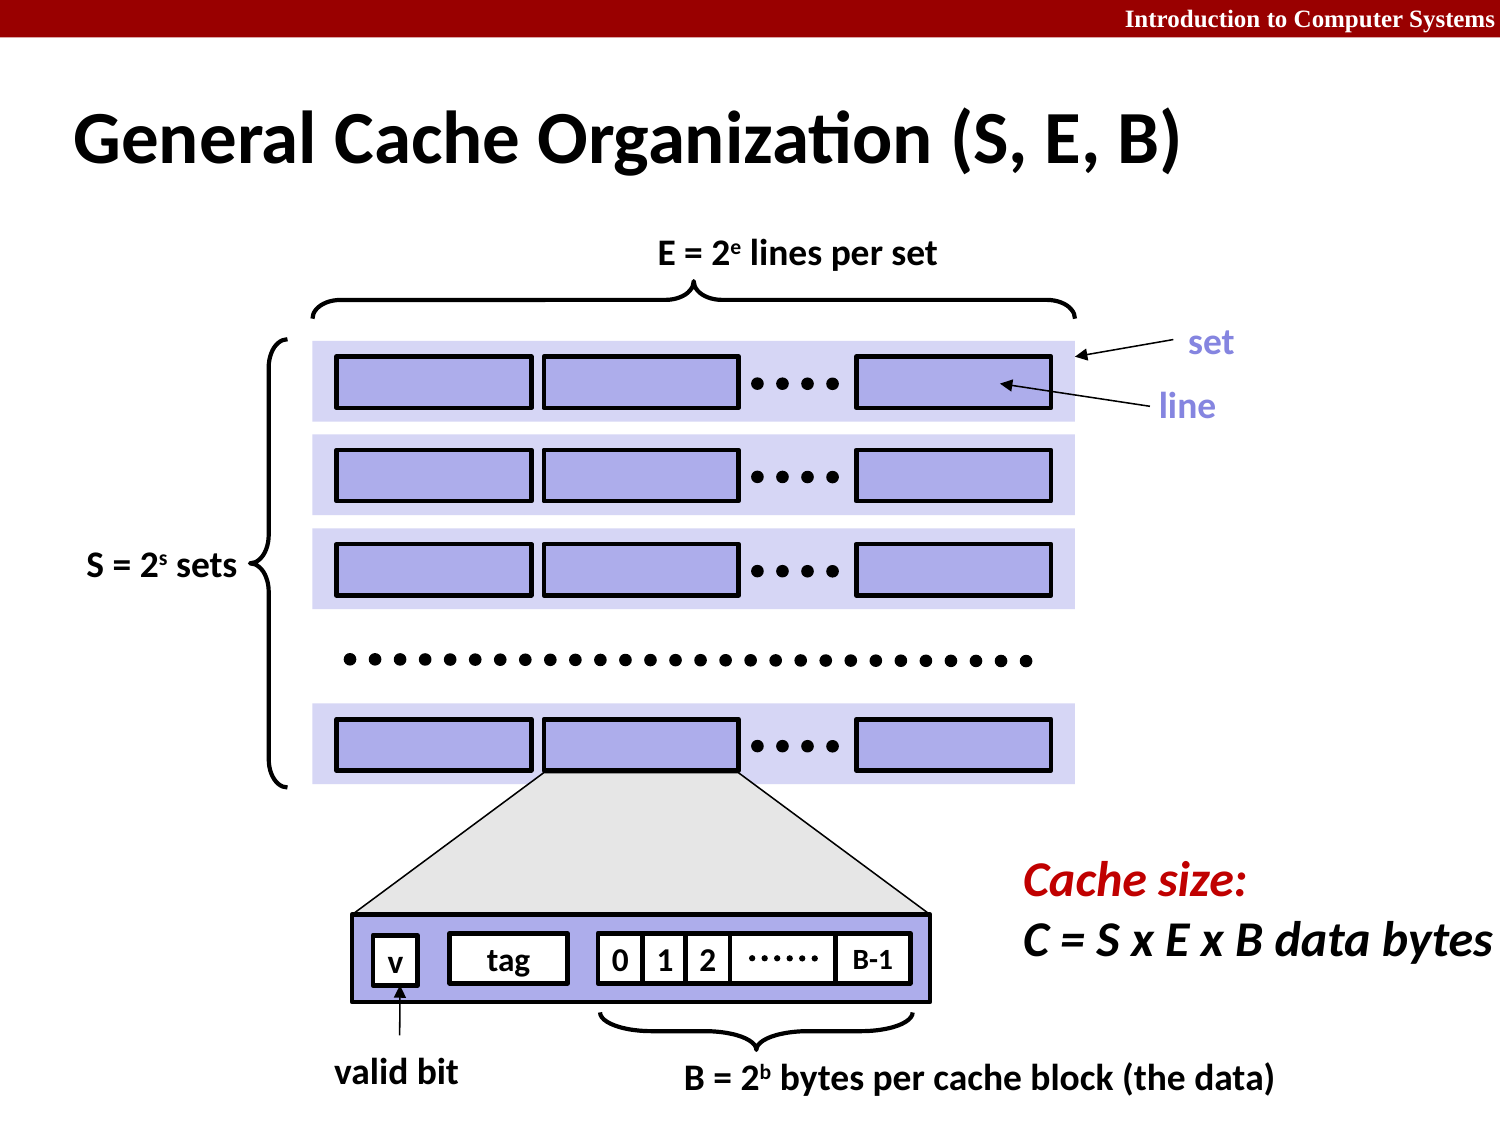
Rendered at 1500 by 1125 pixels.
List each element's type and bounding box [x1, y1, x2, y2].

text_box [312, 309, 1250, 434]
text_box [71, 339, 288, 788]
title [58, 71, 1305, 197]
text_box [312, 528, 1076, 610]
text_box [312, 220, 1075, 319]
text_box [312, 434, 1076, 516]
text_box [319, 1039, 475, 1100]
text_box [1008, 838, 1500, 974]
text_box [600, 1012, 1292, 1106]
text_box [312, 703, 1076, 1002]
